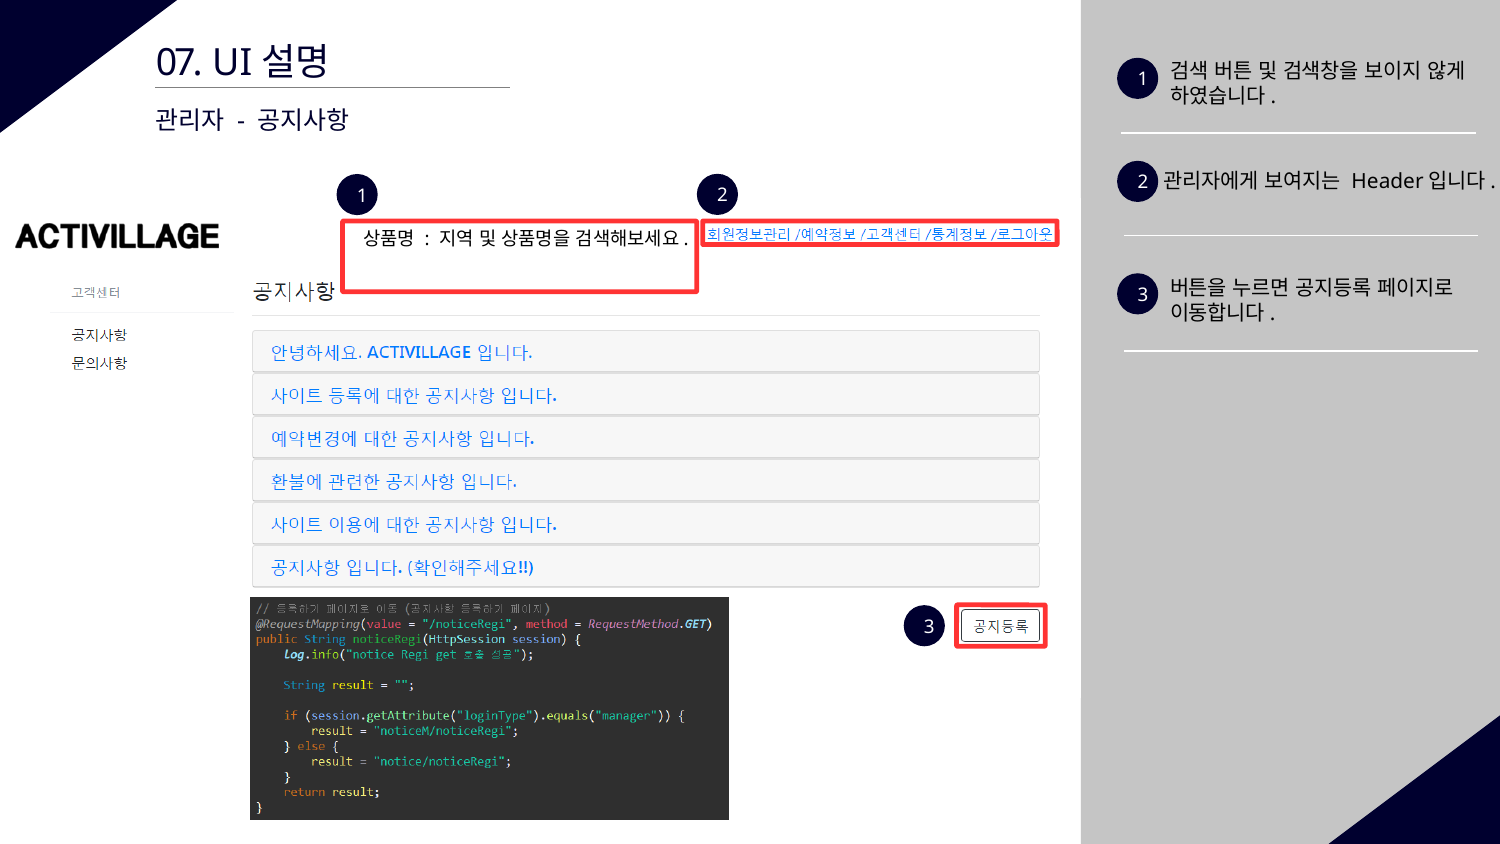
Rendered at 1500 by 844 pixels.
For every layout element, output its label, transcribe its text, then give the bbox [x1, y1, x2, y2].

text_box 검색 버튼 및 검색창을 보이지 않게 하였습니다. [1155, 50, 1481, 115]
text_box 관리자 - 공지사항 [140, 97, 365, 142]
picture [0, 198, 1081, 820]
text_box 1 [334, 171, 380, 197]
text_box UI설명 [218, 30, 346, 87]
text_box 버튼을 누르면 공지등록 페이지로 이동합니다. [1155, 267, 1469, 332]
text_box 관리자에게 보여지는 Header입니다. [1149, 160, 1500, 201]
text_box 07. [141, 30, 218, 90]
text_box 2 [1115, 158, 1150, 205]
text_box 1 [1115, 55, 1161, 101]
text_box 3 [1115, 271, 1161, 317]
text_box 2 [694, 171, 741, 197]
